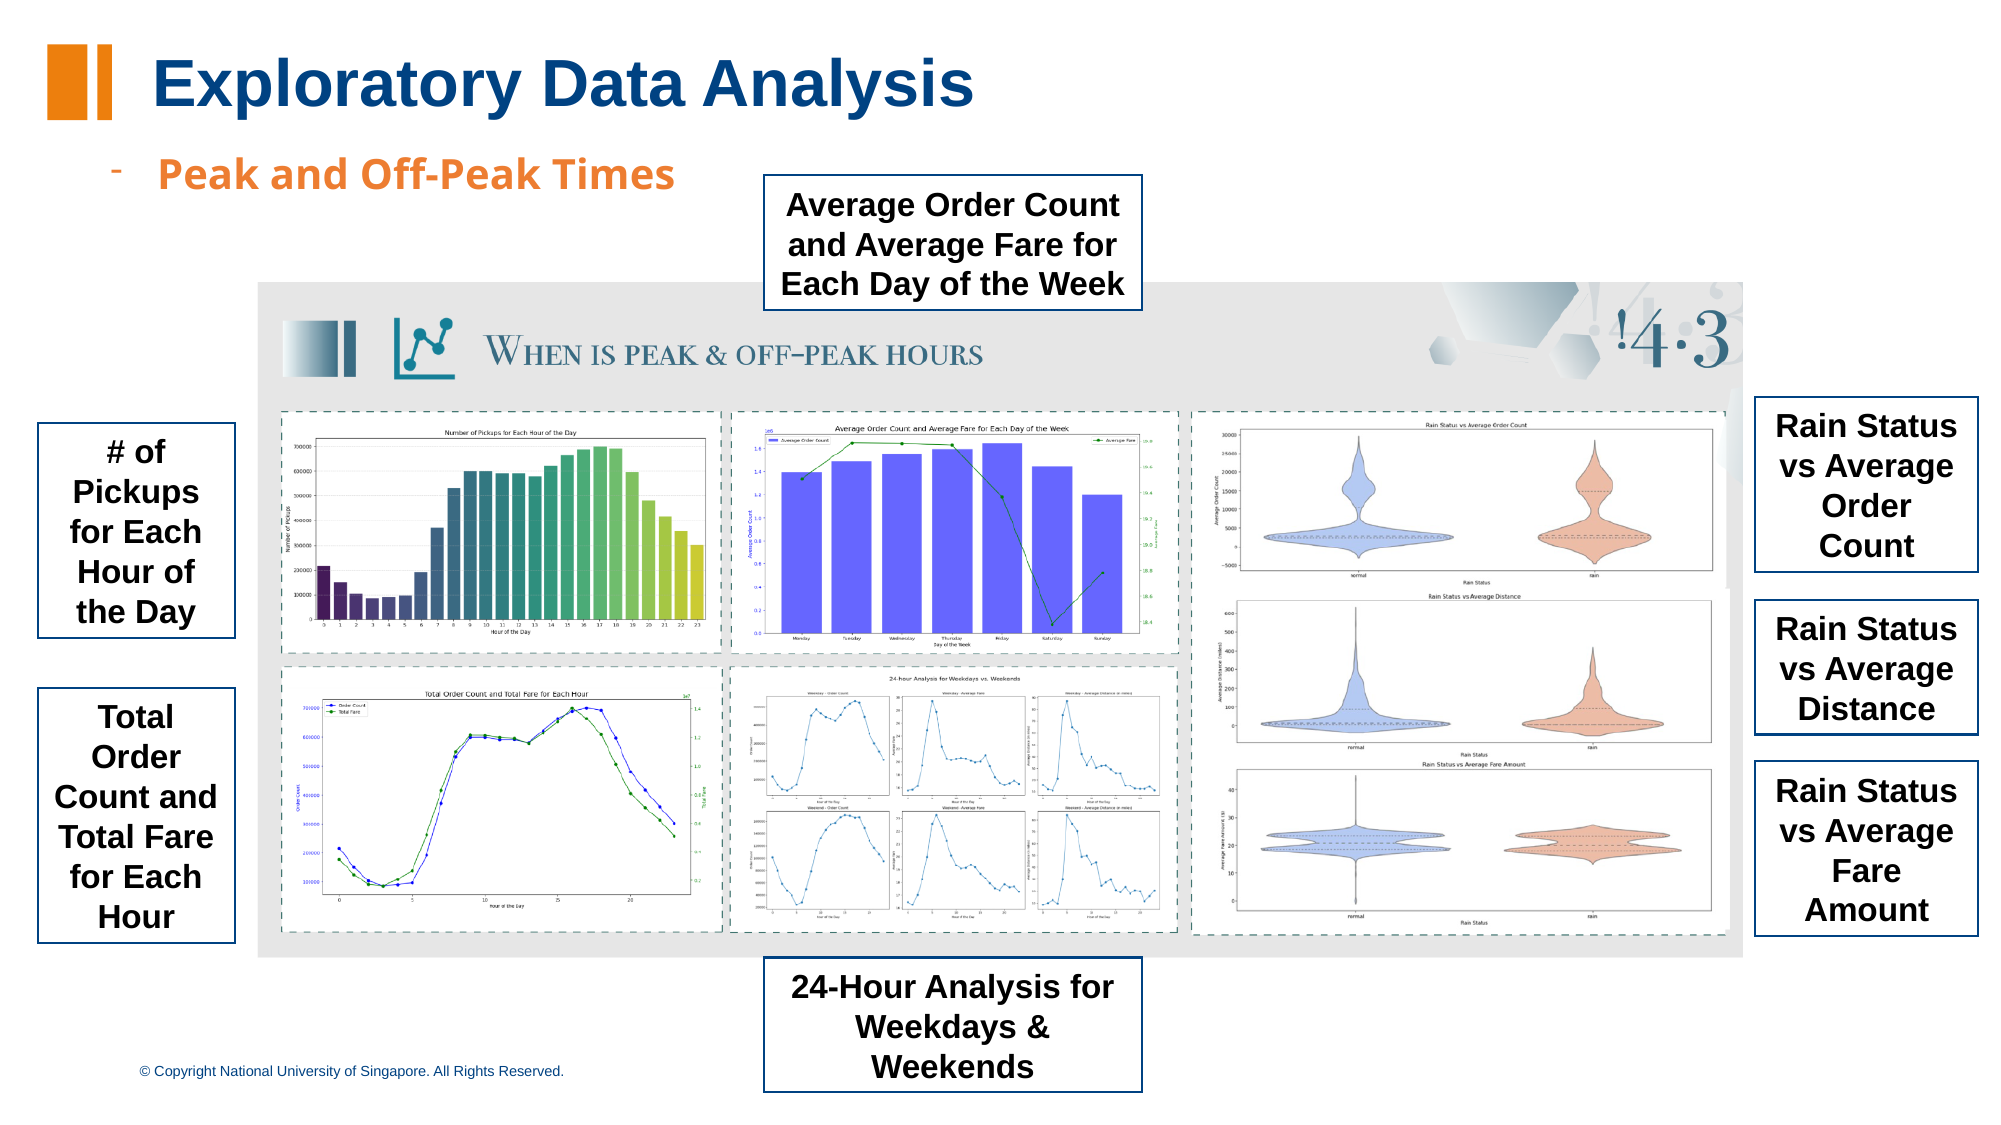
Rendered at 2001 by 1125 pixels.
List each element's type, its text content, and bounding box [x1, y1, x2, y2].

text_box Rain Status vs Average Order Count [1754, 396, 1979, 573]
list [257, 282, 1743, 958]
text_box # of Pickups for Each Hour of the Day [37, 422, 236, 639]
title Exploratory Data Analysis [137, 46, 1348, 123]
text_box Total Order Count and Total Fare for Each Hour [37, 687, 236, 944]
text_box 24-Hour Analysis for Weekdays & Weekends [763, 958, 1143, 1093]
text_box Rain Status vs Average Distance [1754, 599, 1979, 736]
text_box Rain Status vs Average Fare Amount [1754, 760, 1979, 937]
text_box Average Order Count and Average Fare for Each Day of the Week [763, 174, 1143, 282]
text_box Peak and Off-Peak Times [95, 140, 1334, 206]
